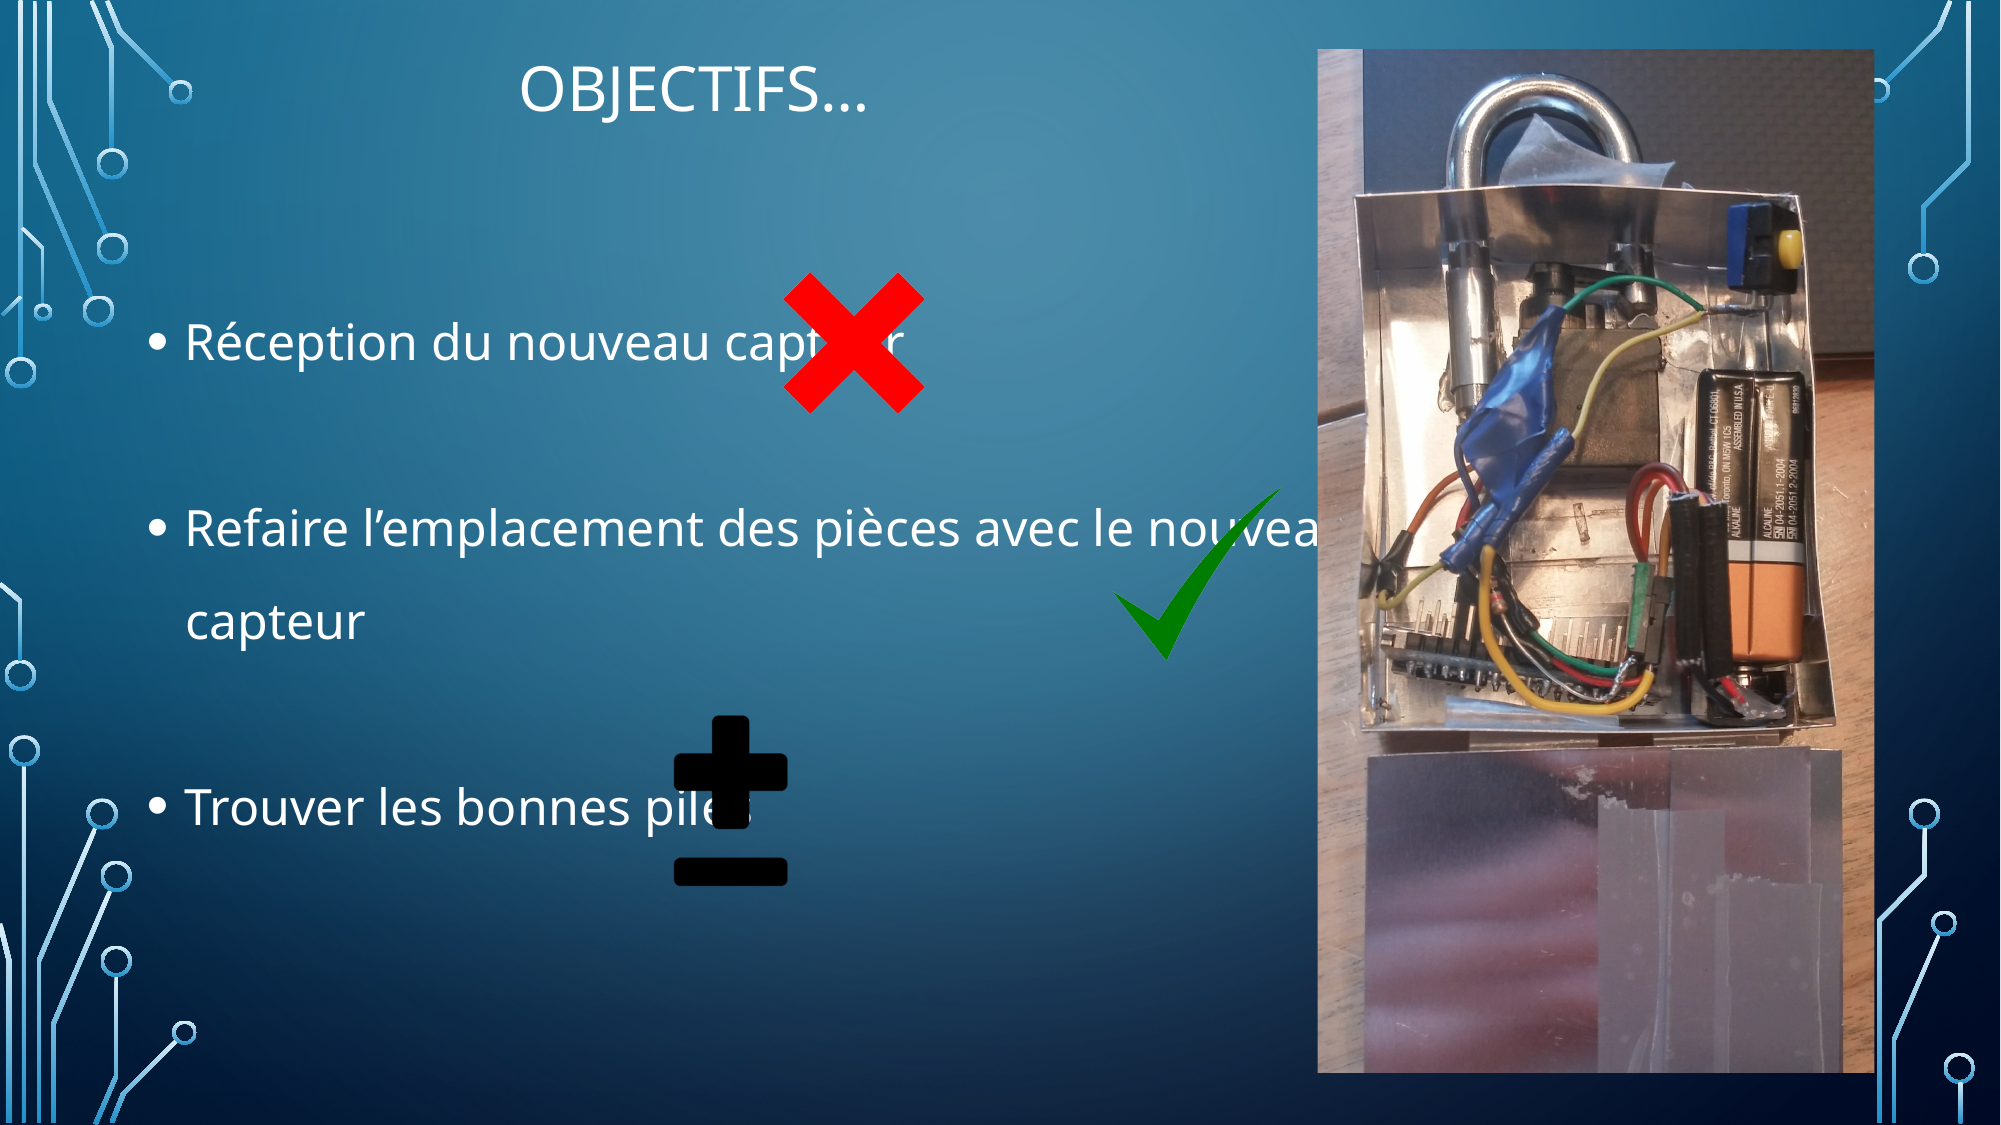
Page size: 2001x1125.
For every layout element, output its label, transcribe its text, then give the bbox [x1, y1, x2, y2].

picture [1084, 49, 2000, 1073]
picture [783, 272, 926, 414]
picture [606, 677, 854, 924]
title Objectifs… [503, 26, 957, 156]
list Réception du nouveau capteur Refaire l’emplacement des pièces avec le nouveau capteur Trouver les bonnes piles [131, 291, 1317, 963]
